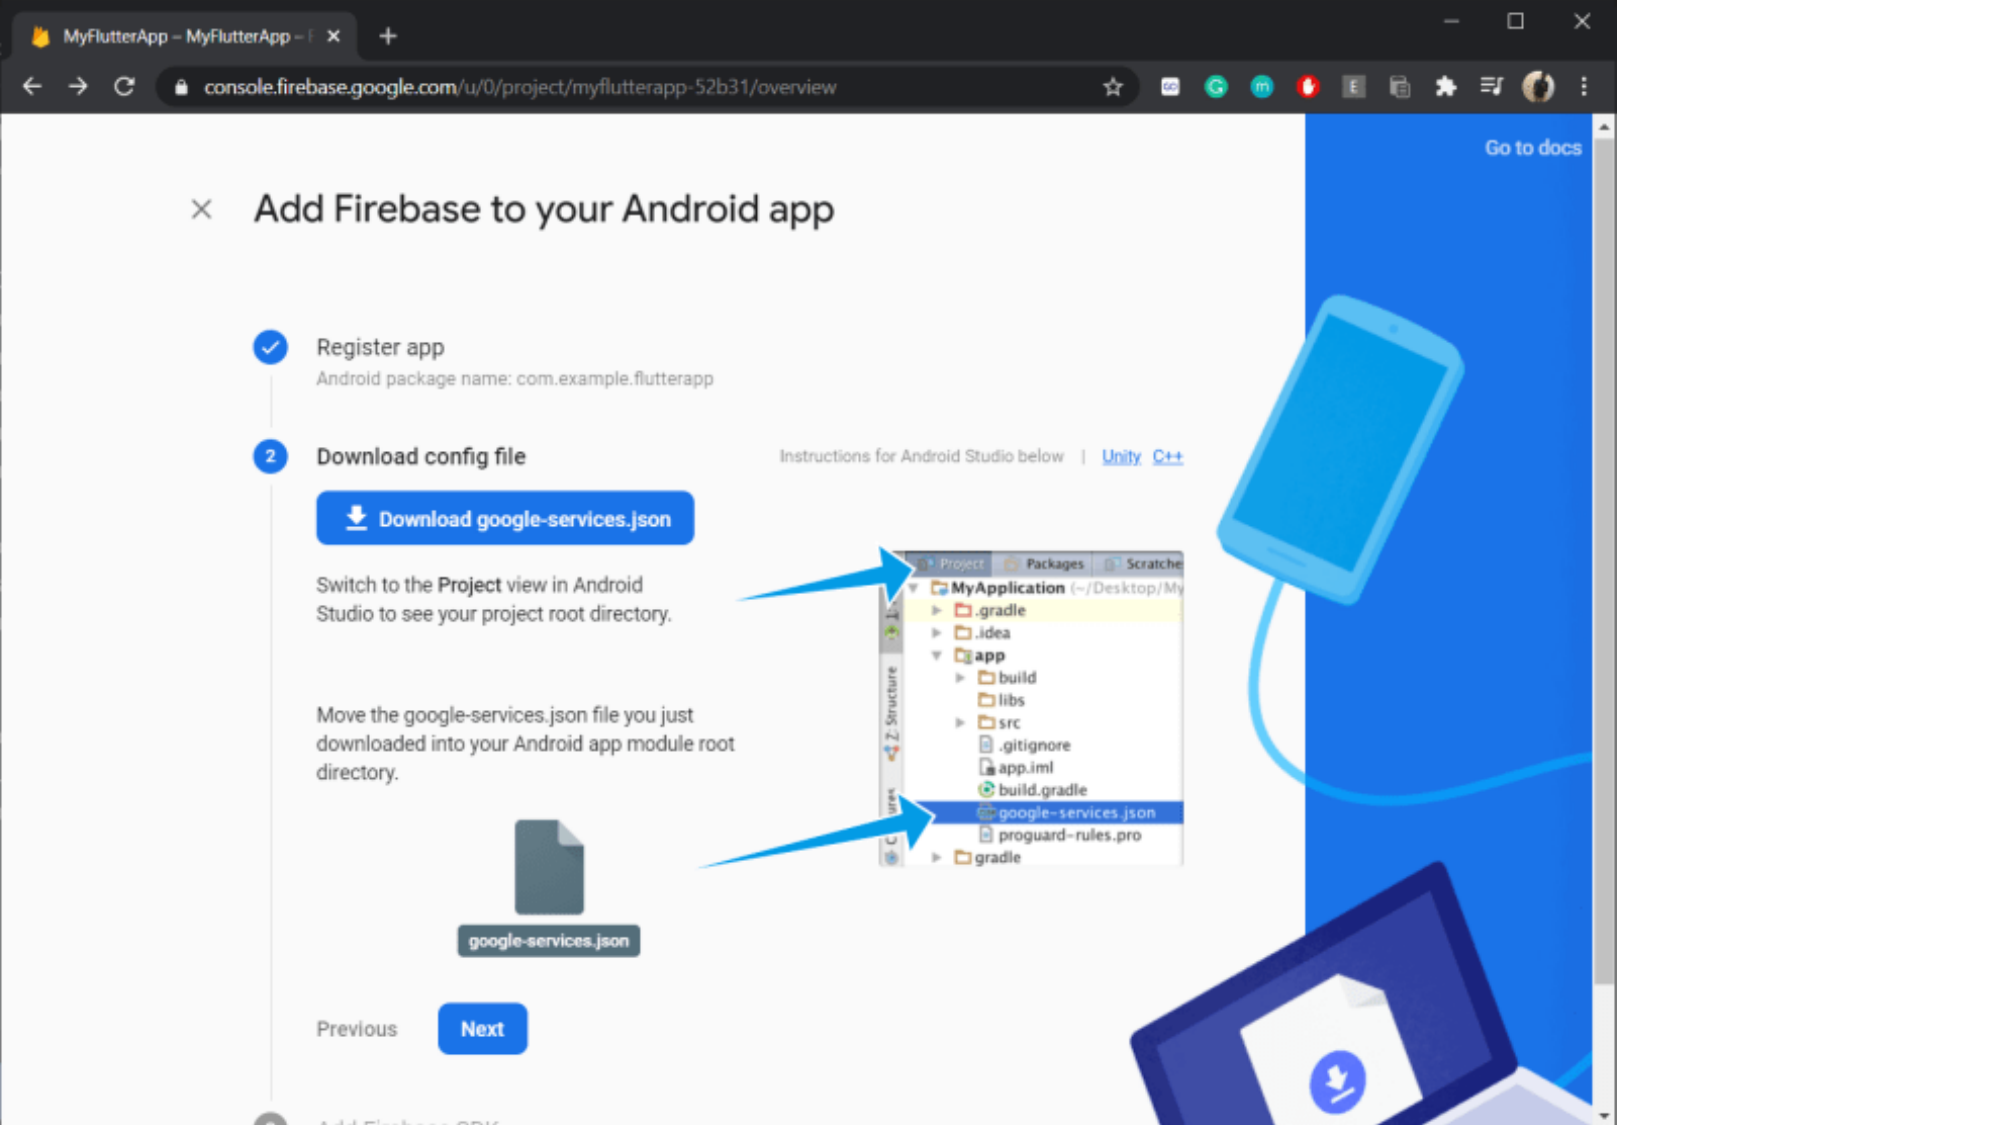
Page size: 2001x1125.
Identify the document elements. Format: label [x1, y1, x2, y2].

picture [0, 0, 1617, 1125]
